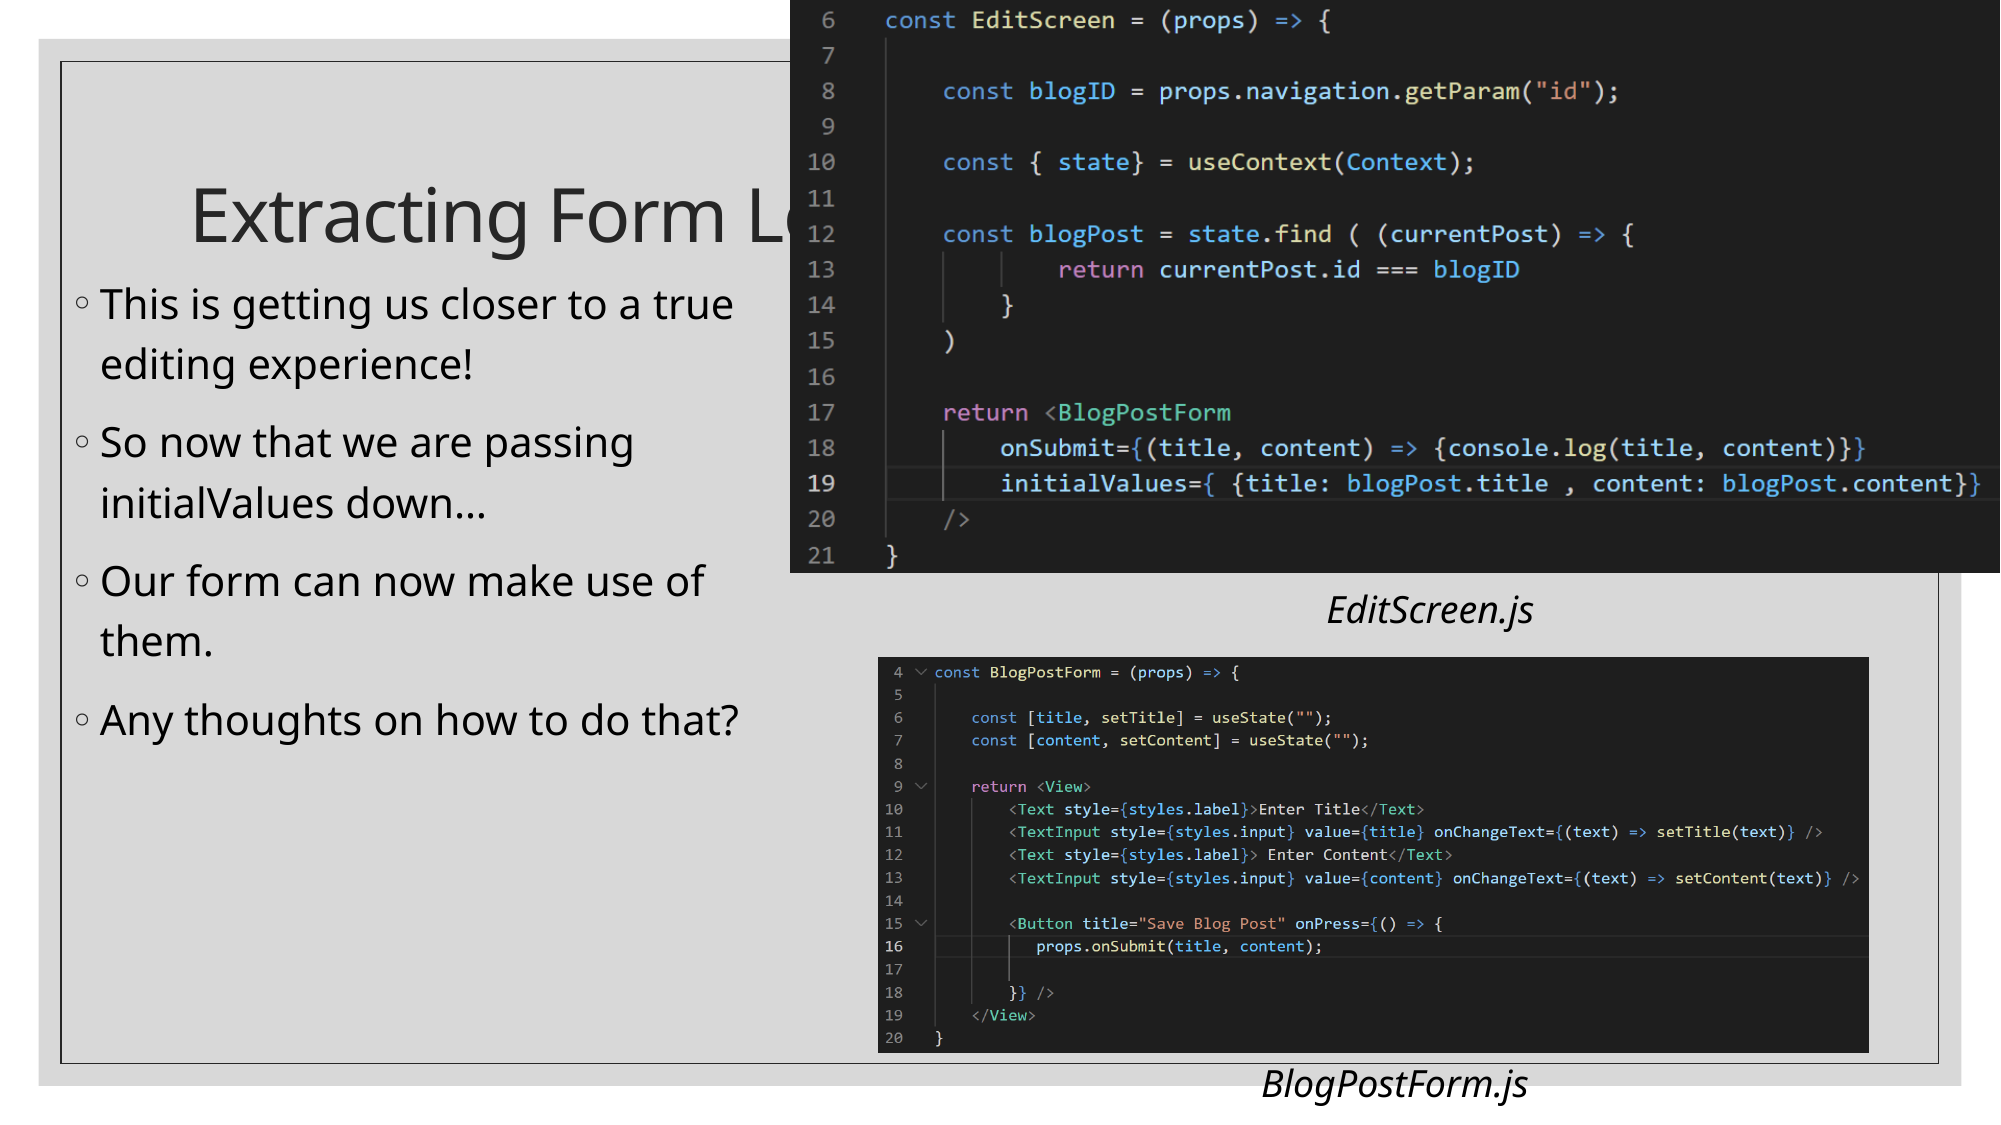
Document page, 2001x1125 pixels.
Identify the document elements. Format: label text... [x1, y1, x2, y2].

text_box EditScreen.js [1311, 581, 1550, 639]
picture [878, 657, 1869, 1054]
title Extracting Form Logic [174, 105, 784, 331]
list This is getting us closer to a true editing experience! So now that we are passing initialValues down… Our form can now make use of them. Any thoughts on how to do that? [54, 259, 777, 999]
text_box BlogPostForm.js [1246, 1059, 1545, 1113]
picture [790, 0, 2000, 573]
